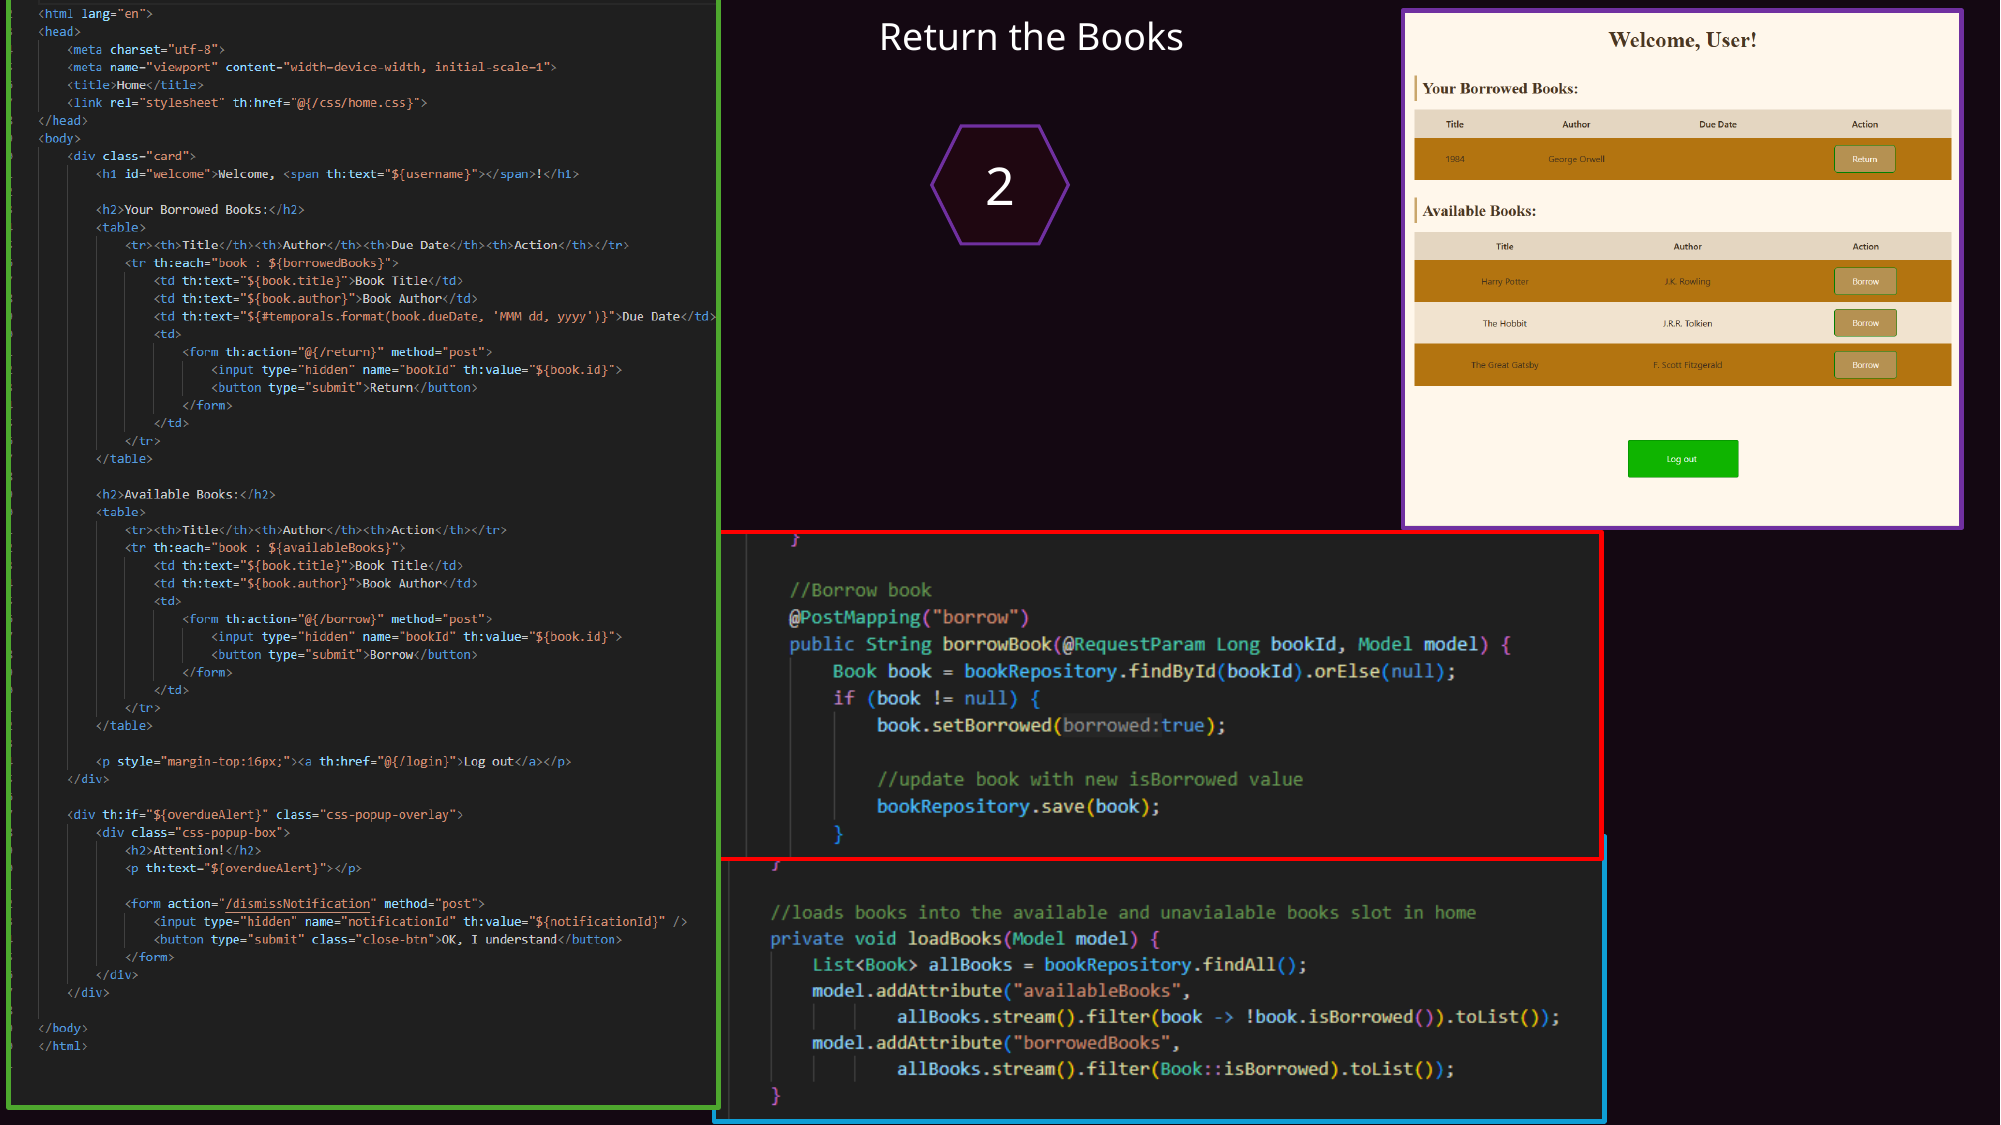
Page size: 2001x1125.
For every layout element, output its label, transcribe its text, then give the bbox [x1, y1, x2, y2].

text_box Return the Books [833, 5, 1231, 66]
picture [1404, 12, 1960, 527]
picture [10, 0, 1603, 1118]
text_box [929, 124, 1071, 246]
text_box 2 [968, 145, 1032, 223]
